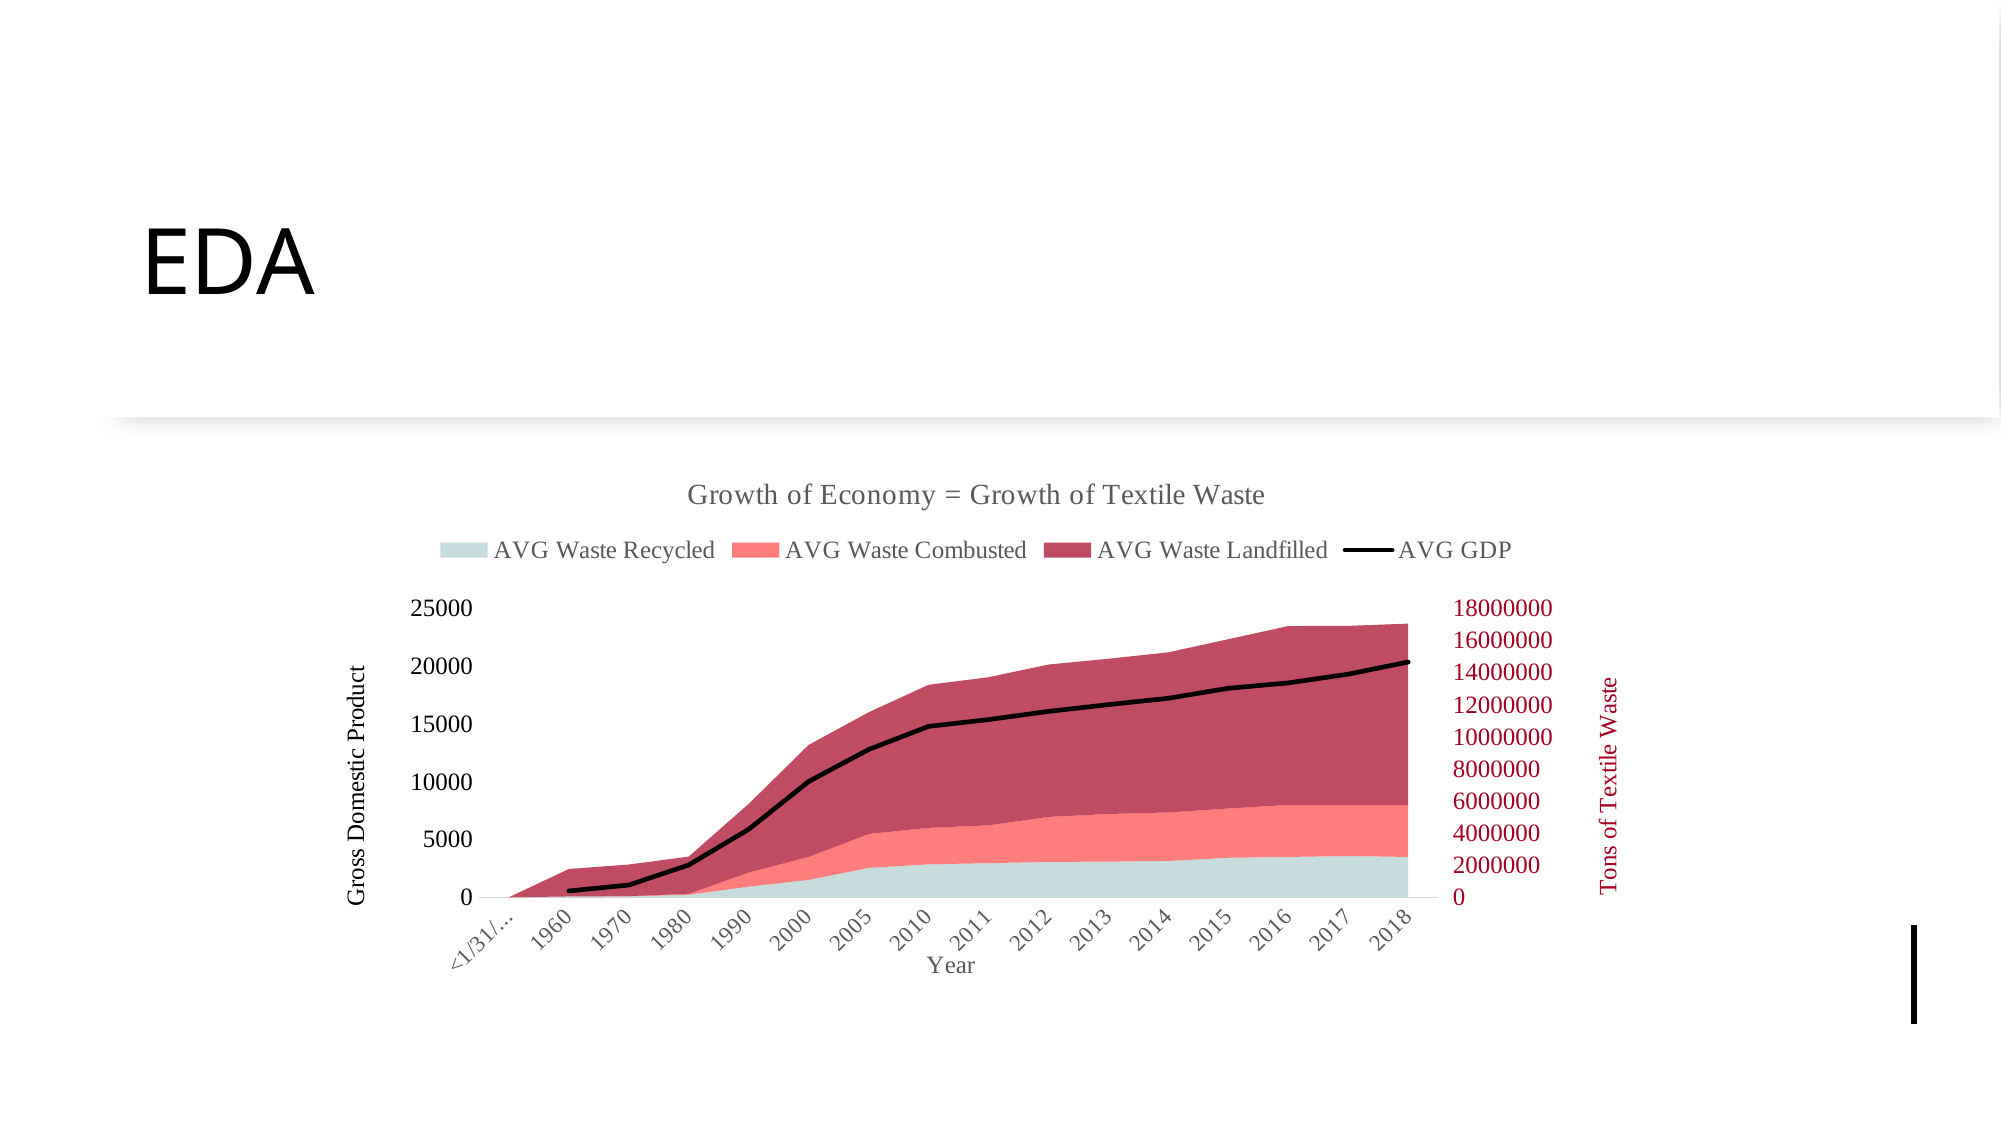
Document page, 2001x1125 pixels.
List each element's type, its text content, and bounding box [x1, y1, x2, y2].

title EDA [124, 140, 1828, 376]
chart [124, 450, 1828, 987]
